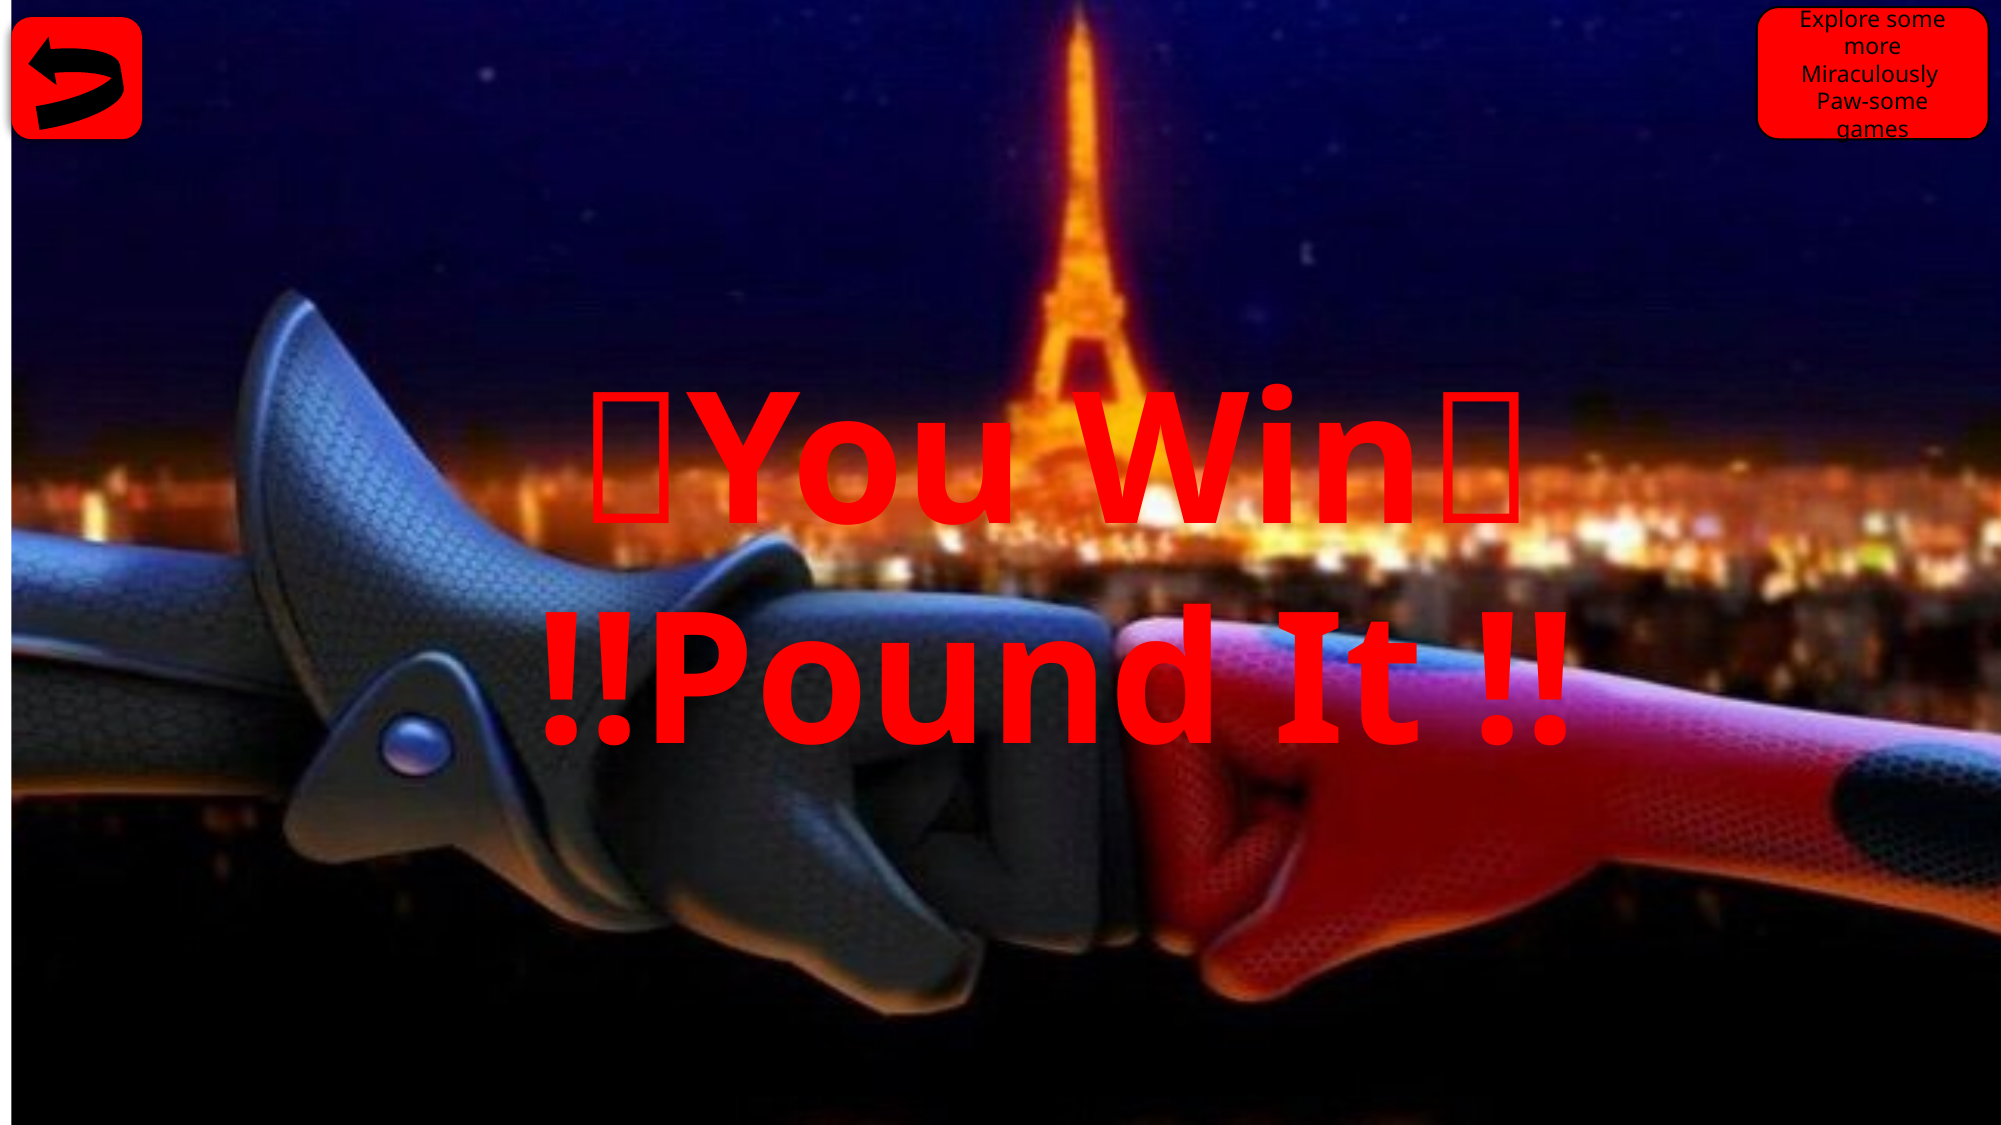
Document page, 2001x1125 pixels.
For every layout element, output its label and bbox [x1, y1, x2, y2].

text_box [11, 0, 2000, 1125]
